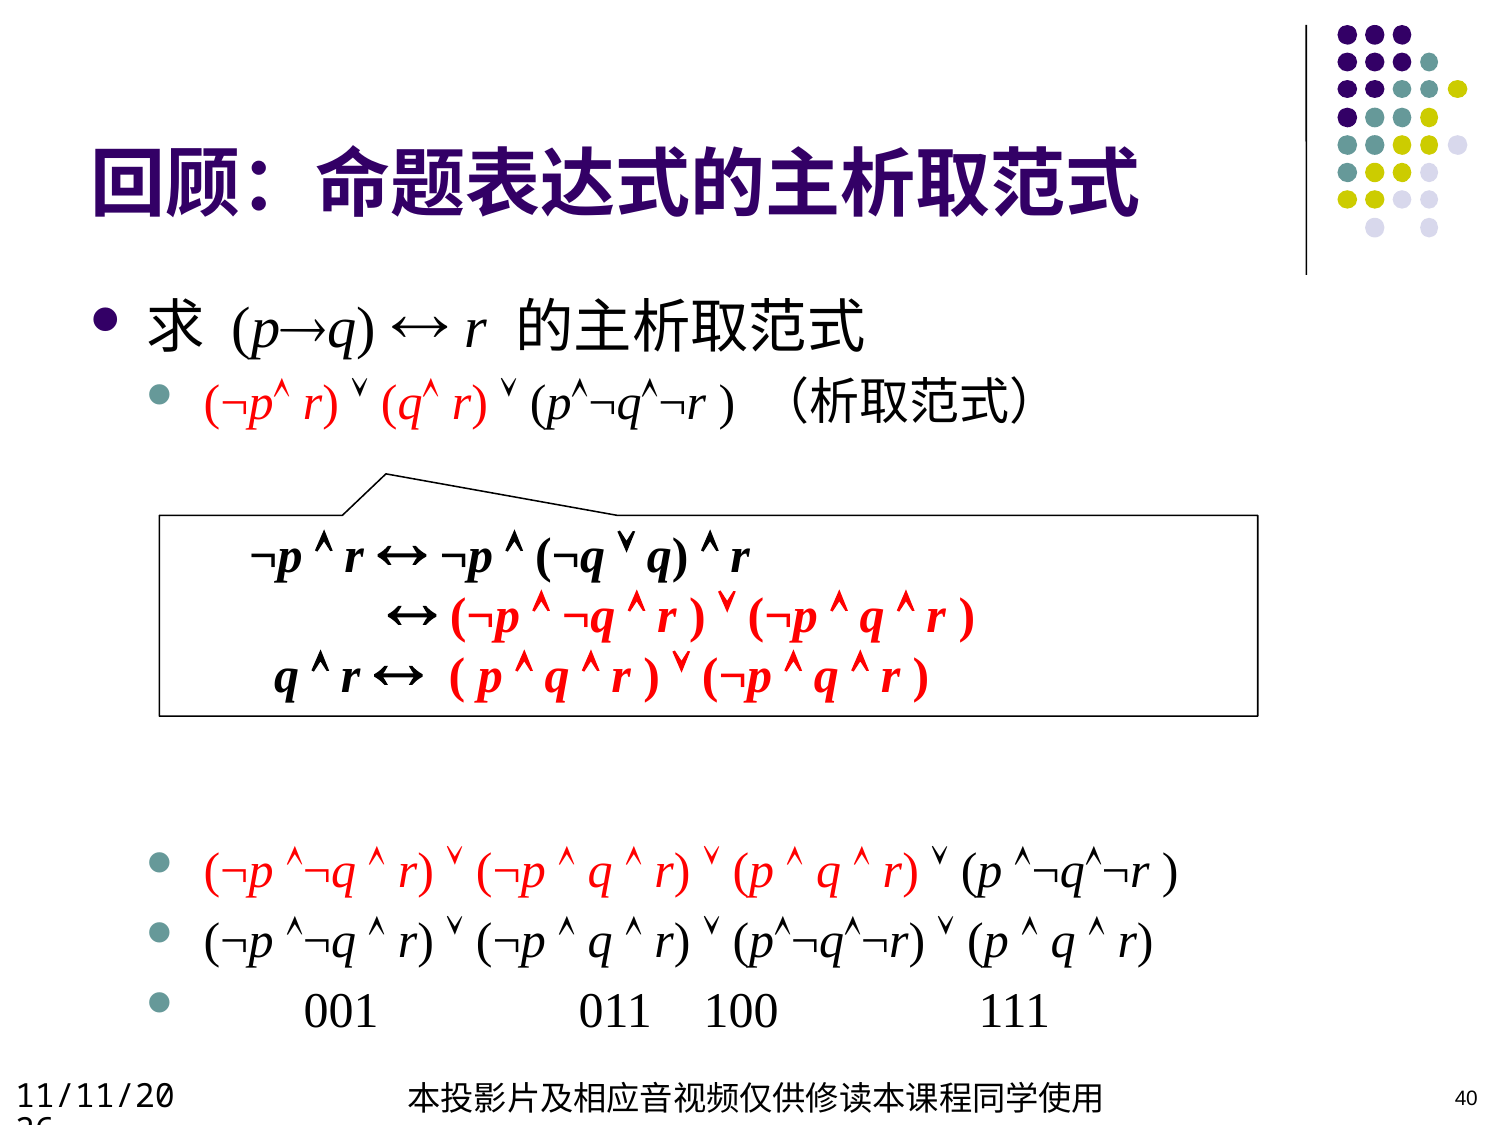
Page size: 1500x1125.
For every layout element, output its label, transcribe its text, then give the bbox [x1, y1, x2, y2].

list 求 (pq)  r 的主析取范式 (¬p r)  (q r)  (p¬q¬r ) （析取范式） (¬p ¬q  r)  (¬p  q  r)  (p  q  r)  (p ¬q¬r ) (¬p ¬q  r)  (¬p  q  r)  (p¬q¬r)  (p  q  r) 001 011 100 111 [75, 282, 1425, 1006]
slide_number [0, 1072, 206, 1123]
slide_number 40 [1337, 1072, 1493, 1123]
title 回顾：命题表达式的主析取范式 [75, 20, 1313, 233]
footer 本投影片及相应音视频仅供修读本课程同学使用 [206, 1072, 1307, 1123]
text_box ¬p  r  ¬p  (¬q  q)  r  (¬p  ¬q  r )  (¬p  q  r ) q  r  ( p  q  r )  (¬p  q  r ) [159, 473, 1258, 717]
